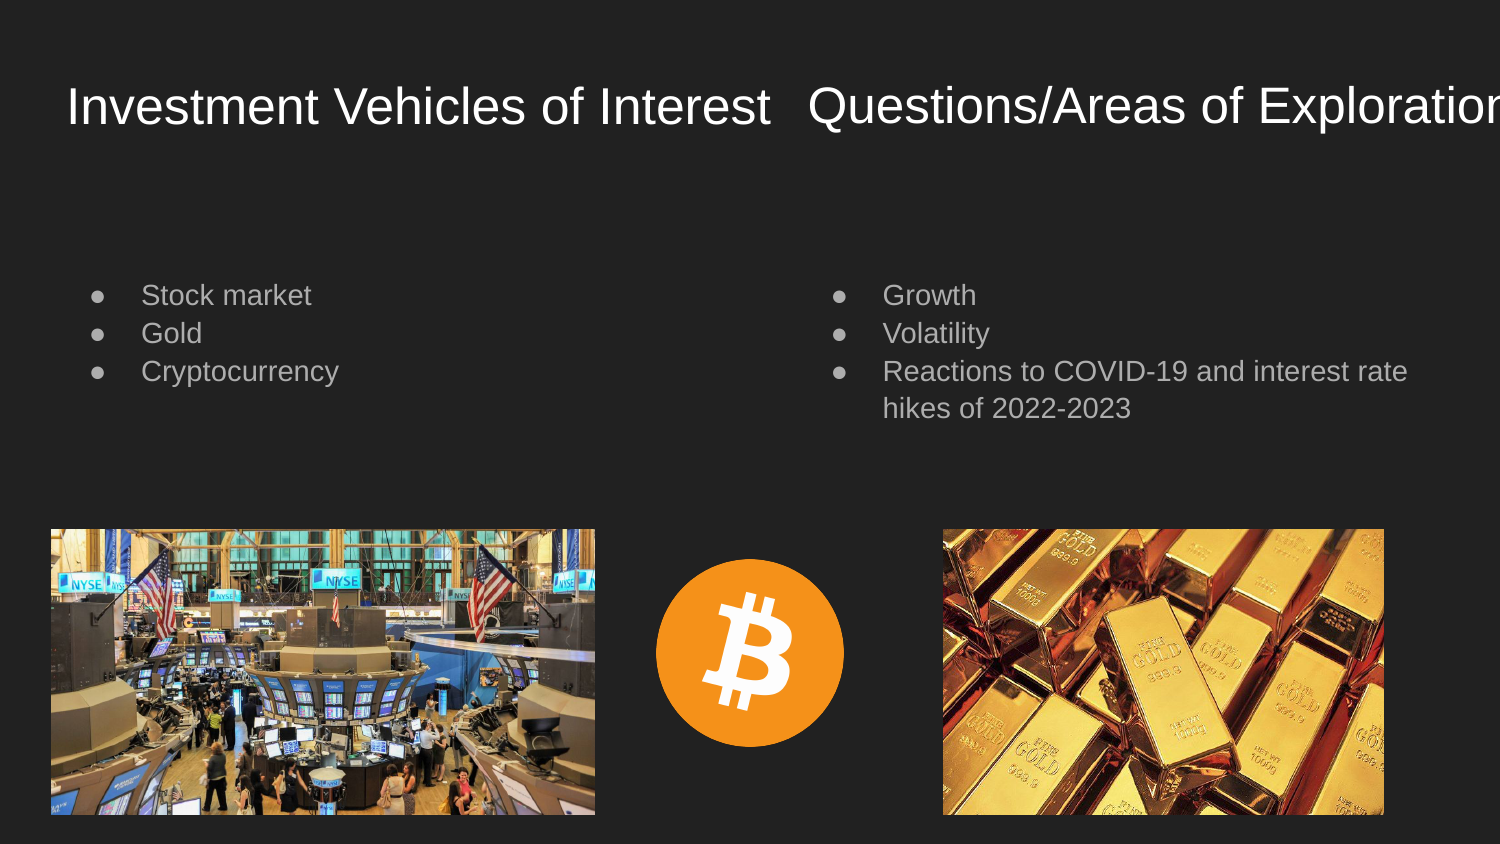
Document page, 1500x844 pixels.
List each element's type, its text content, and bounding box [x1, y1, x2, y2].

list Stock market Gold Cryptocurrency [51, 259, 708, 820]
list Growth Volatility Reactions to COVID-19 and interest rate hikes of 2022-2023 [792, 259, 1449, 820]
picture [942, 529, 1385, 815]
picture [656, 559, 844, 748]
title Investment Vehicles of Interest [51, 62, 792, 157]
picture [50, 529, 595, 815]
title Questions/Areas of Exploration [792, 62, 1500, 157]
